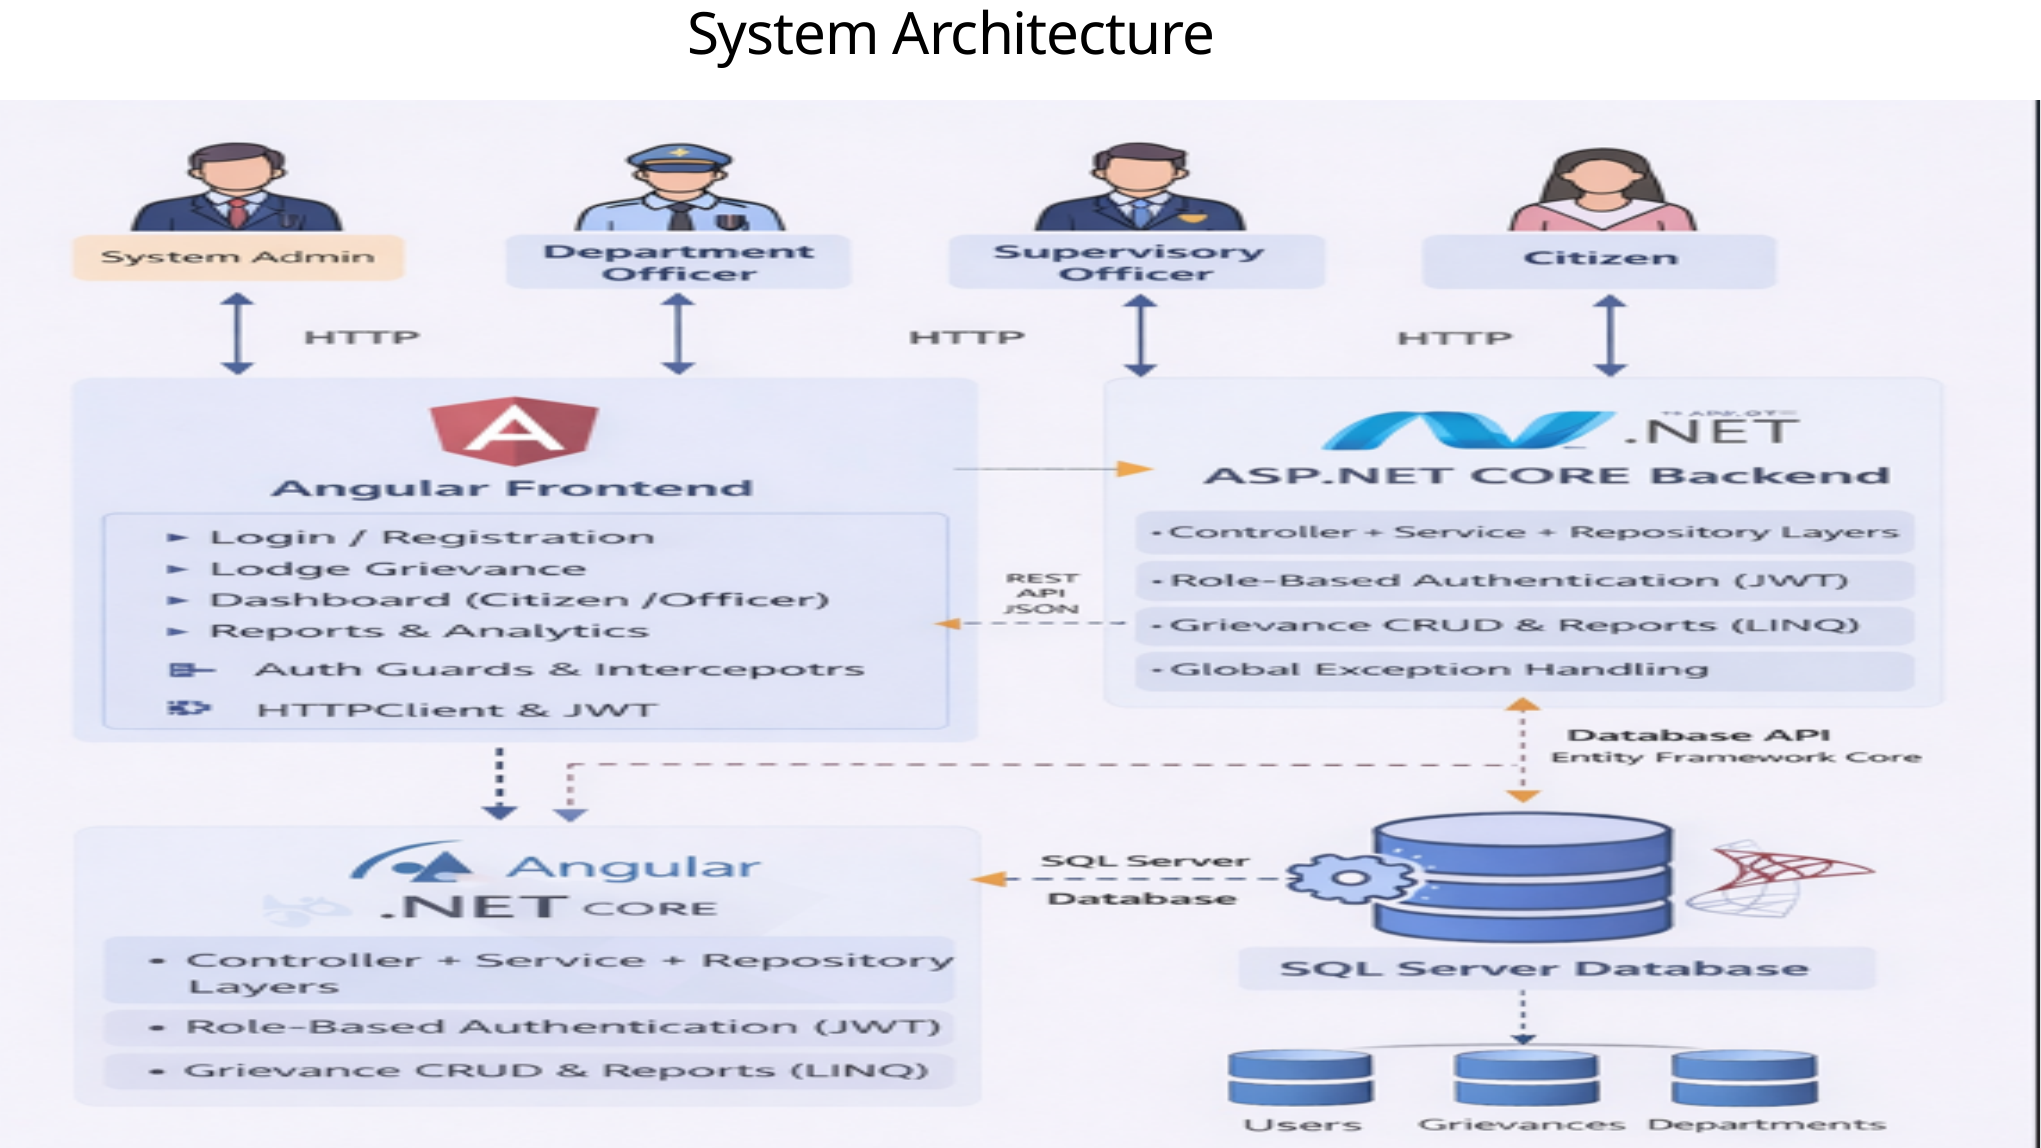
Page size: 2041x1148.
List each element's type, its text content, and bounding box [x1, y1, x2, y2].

picture [0, 100, 2041, 1148]
title System Architecture [61, 0, 2041, 100]
